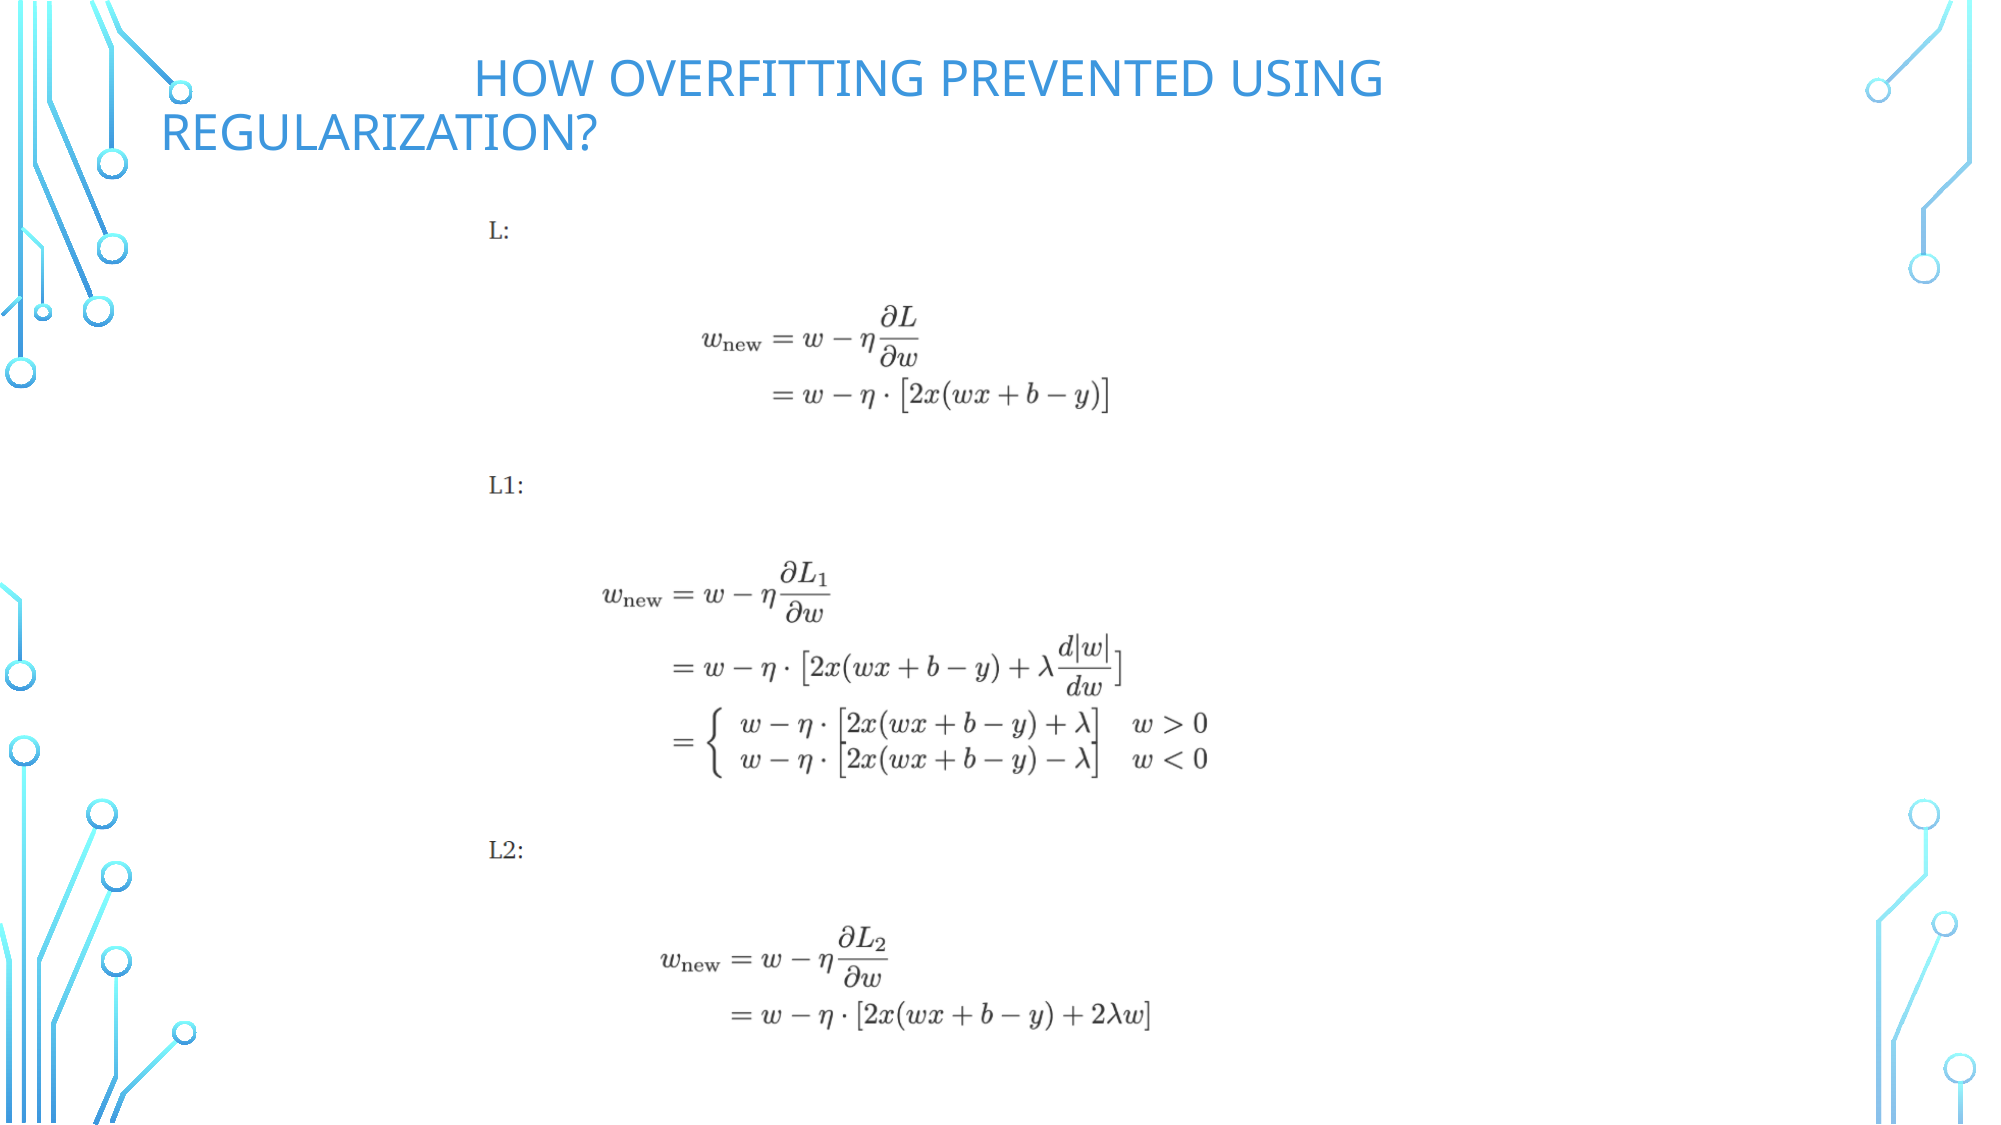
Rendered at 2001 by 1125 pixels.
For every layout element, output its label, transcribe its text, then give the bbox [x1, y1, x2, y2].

title How overfitting prevented Using Regularization? [145, 5, 1786, 210]
picture [470, 202, 1269, 1051]
